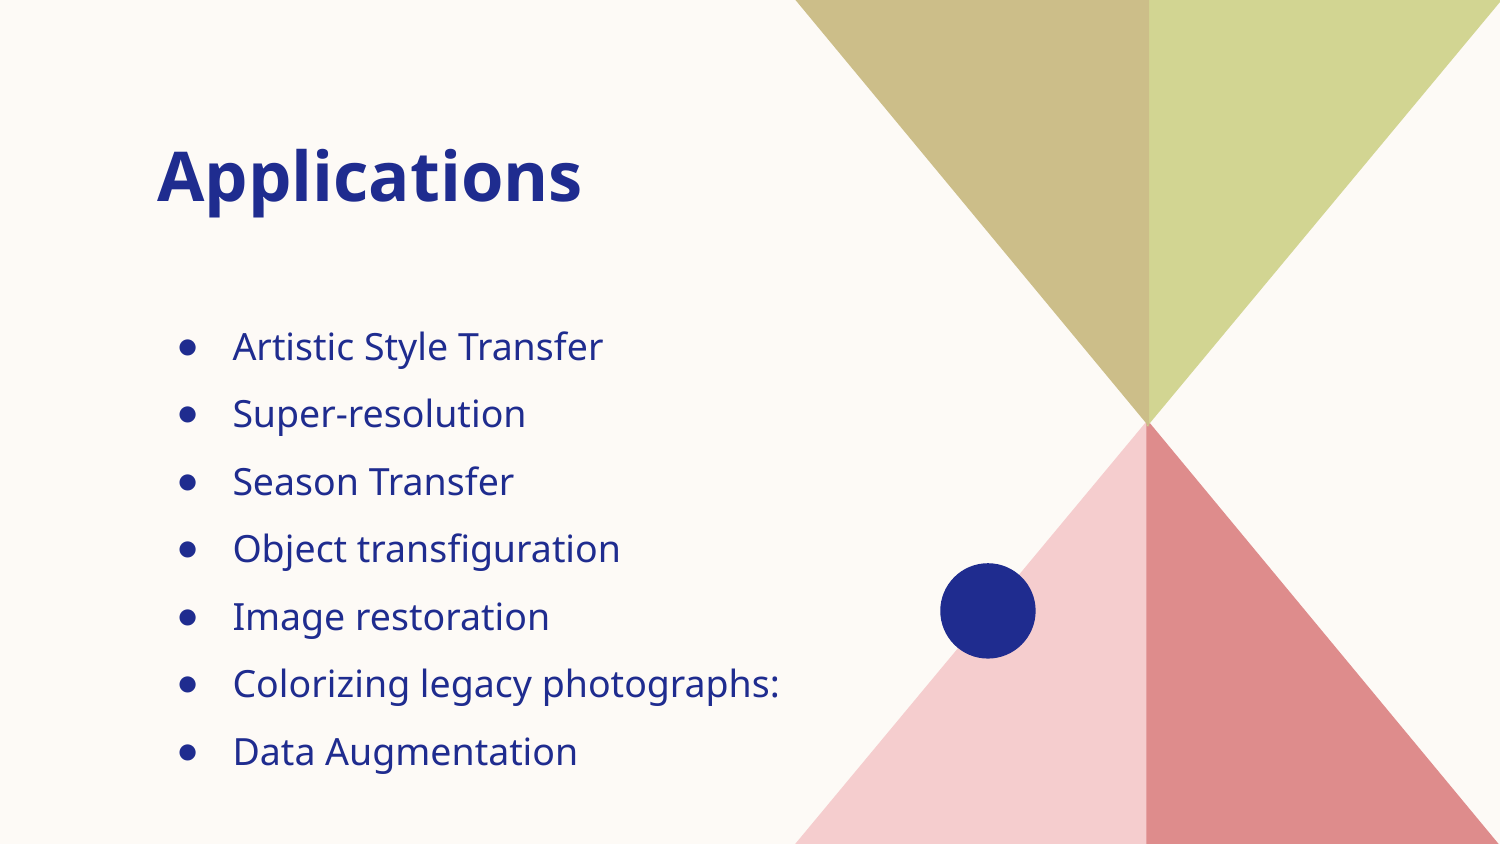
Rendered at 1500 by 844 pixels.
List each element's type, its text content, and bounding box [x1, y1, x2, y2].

list Artistic Style Transfer Super-resolution Season Transfer Object transfiguration Image restoration Colorizing legacy photographs: Data Augmentation [146, 294, 893, 834]
title Applications [146, 127, 1354, 222]
